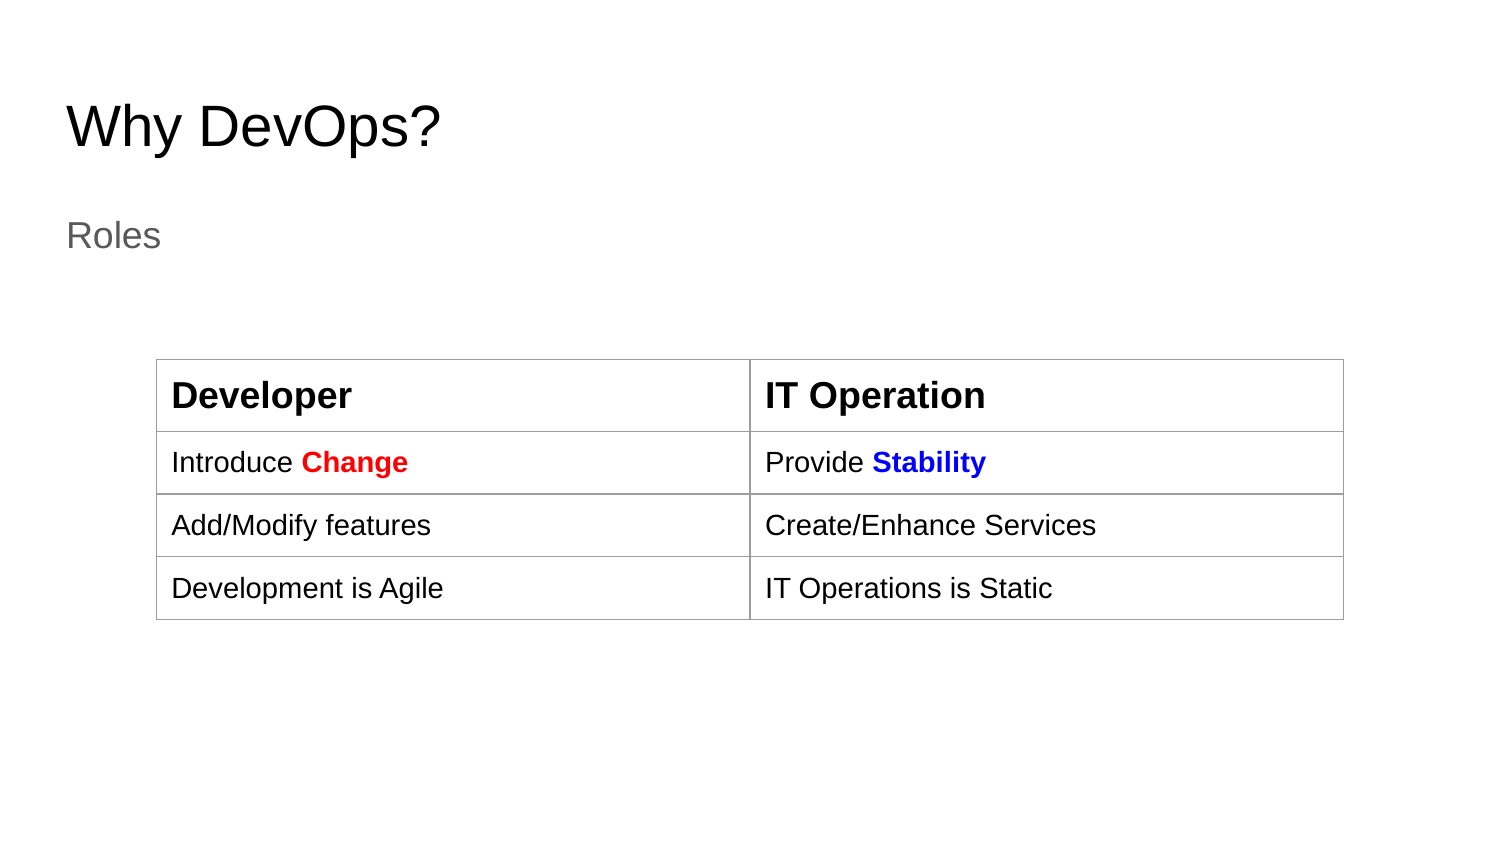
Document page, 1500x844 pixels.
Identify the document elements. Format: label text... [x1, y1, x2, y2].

table_cell Provide Stability [751, 432, 1343, 493]
table_header Developer [157, 360, 749, 431]
list Roles [51, 189, 1449, 750]
title Why DevOps? [51, 72, 1449, 167]
table_cell Development is Agile [157, 557, 749, 619]
table_cell Create/Enhance Services [751, 495, 1343, 556]
table_header IT Operation [751, 360, 1343, 431]
table_cell IT Operations is Static [751, 557, 1343, 619]
table_cell Introduce Change [157, 432, 749, 493]
table_cell Add/Modify features [157, 495, 749, 556]
